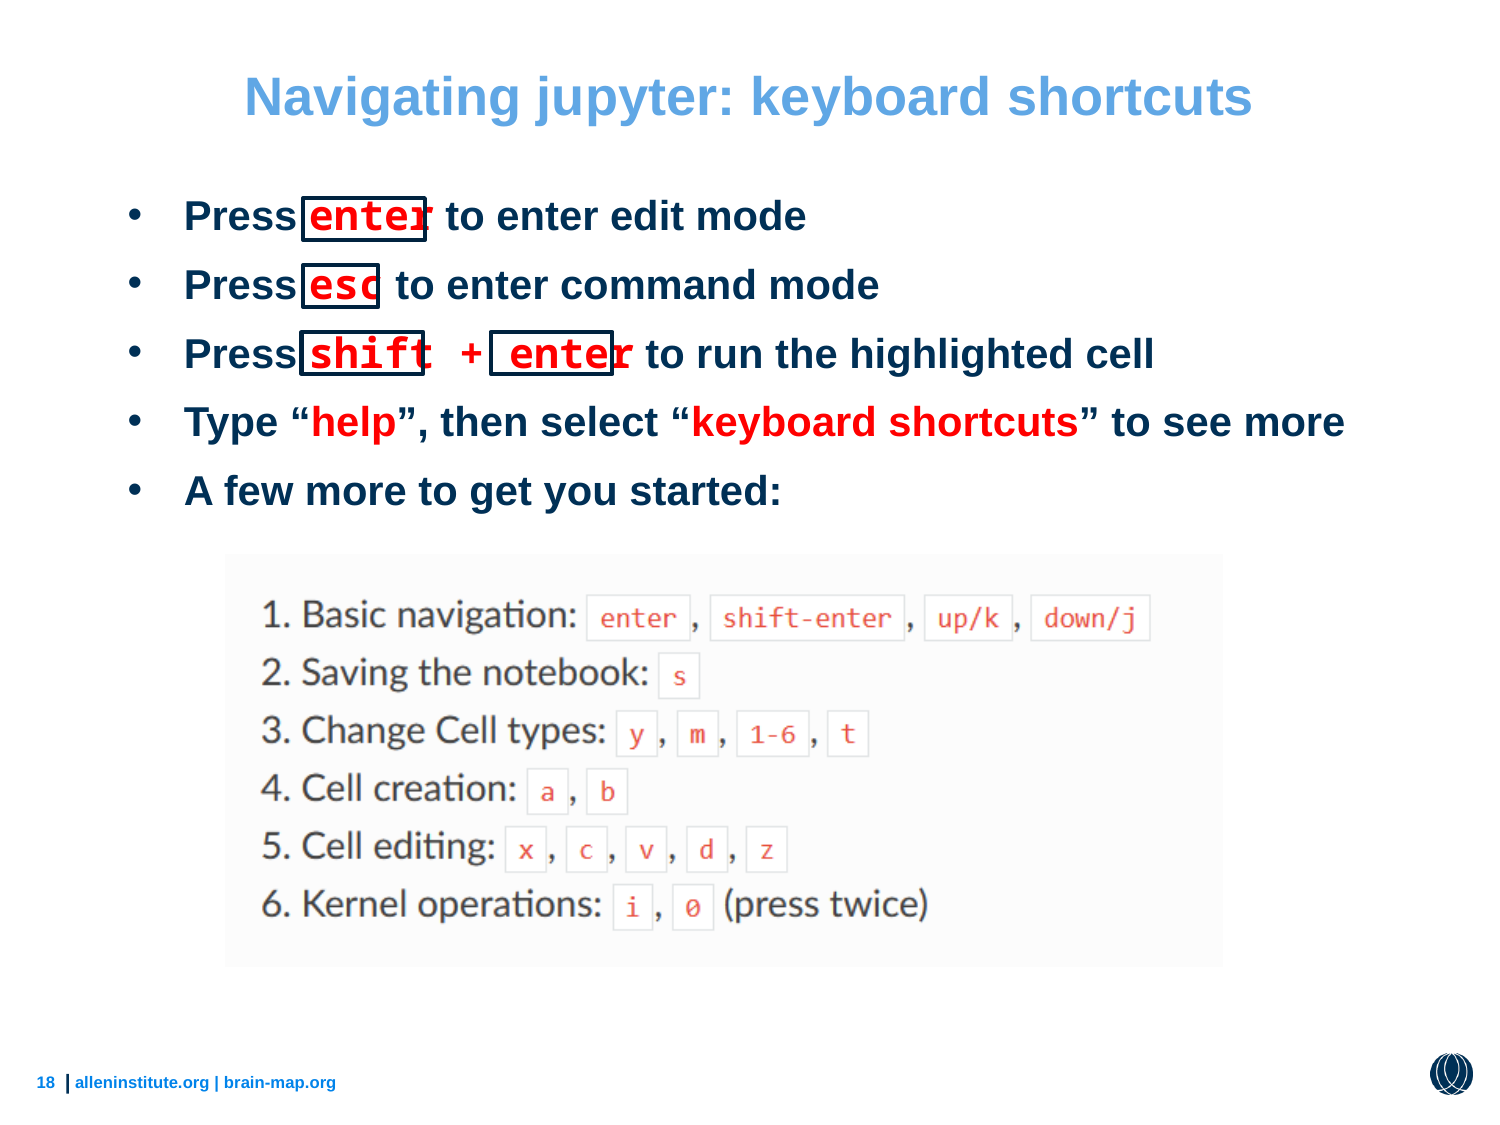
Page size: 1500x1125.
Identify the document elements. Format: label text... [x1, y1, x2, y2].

slide_number 18 [6, 1061, 56, 1093]
title Navigating jupyter: keyboard shortcuts [112, 42, 1388, 146]
text_box [489, 330, 614, 376]
picture [225, 554, 1223, 968]
text_box [301, 196, 427, 242]
list Press enter to enter edit mode Press esc to enter command mode Press shift + enter to run the highlighted cell Type “help”, then select “keyboard shortcuts” to see more A few more to get you started: [112, 181, 1388, 992]
text_box [299, 330, 425, 376]
footer alleninstitute.org | brain-map.org [75, 1061, 1374, 1093]
text_box [301, 263, 380, 309]
picture [1430, 1053, 1473, 1095]
